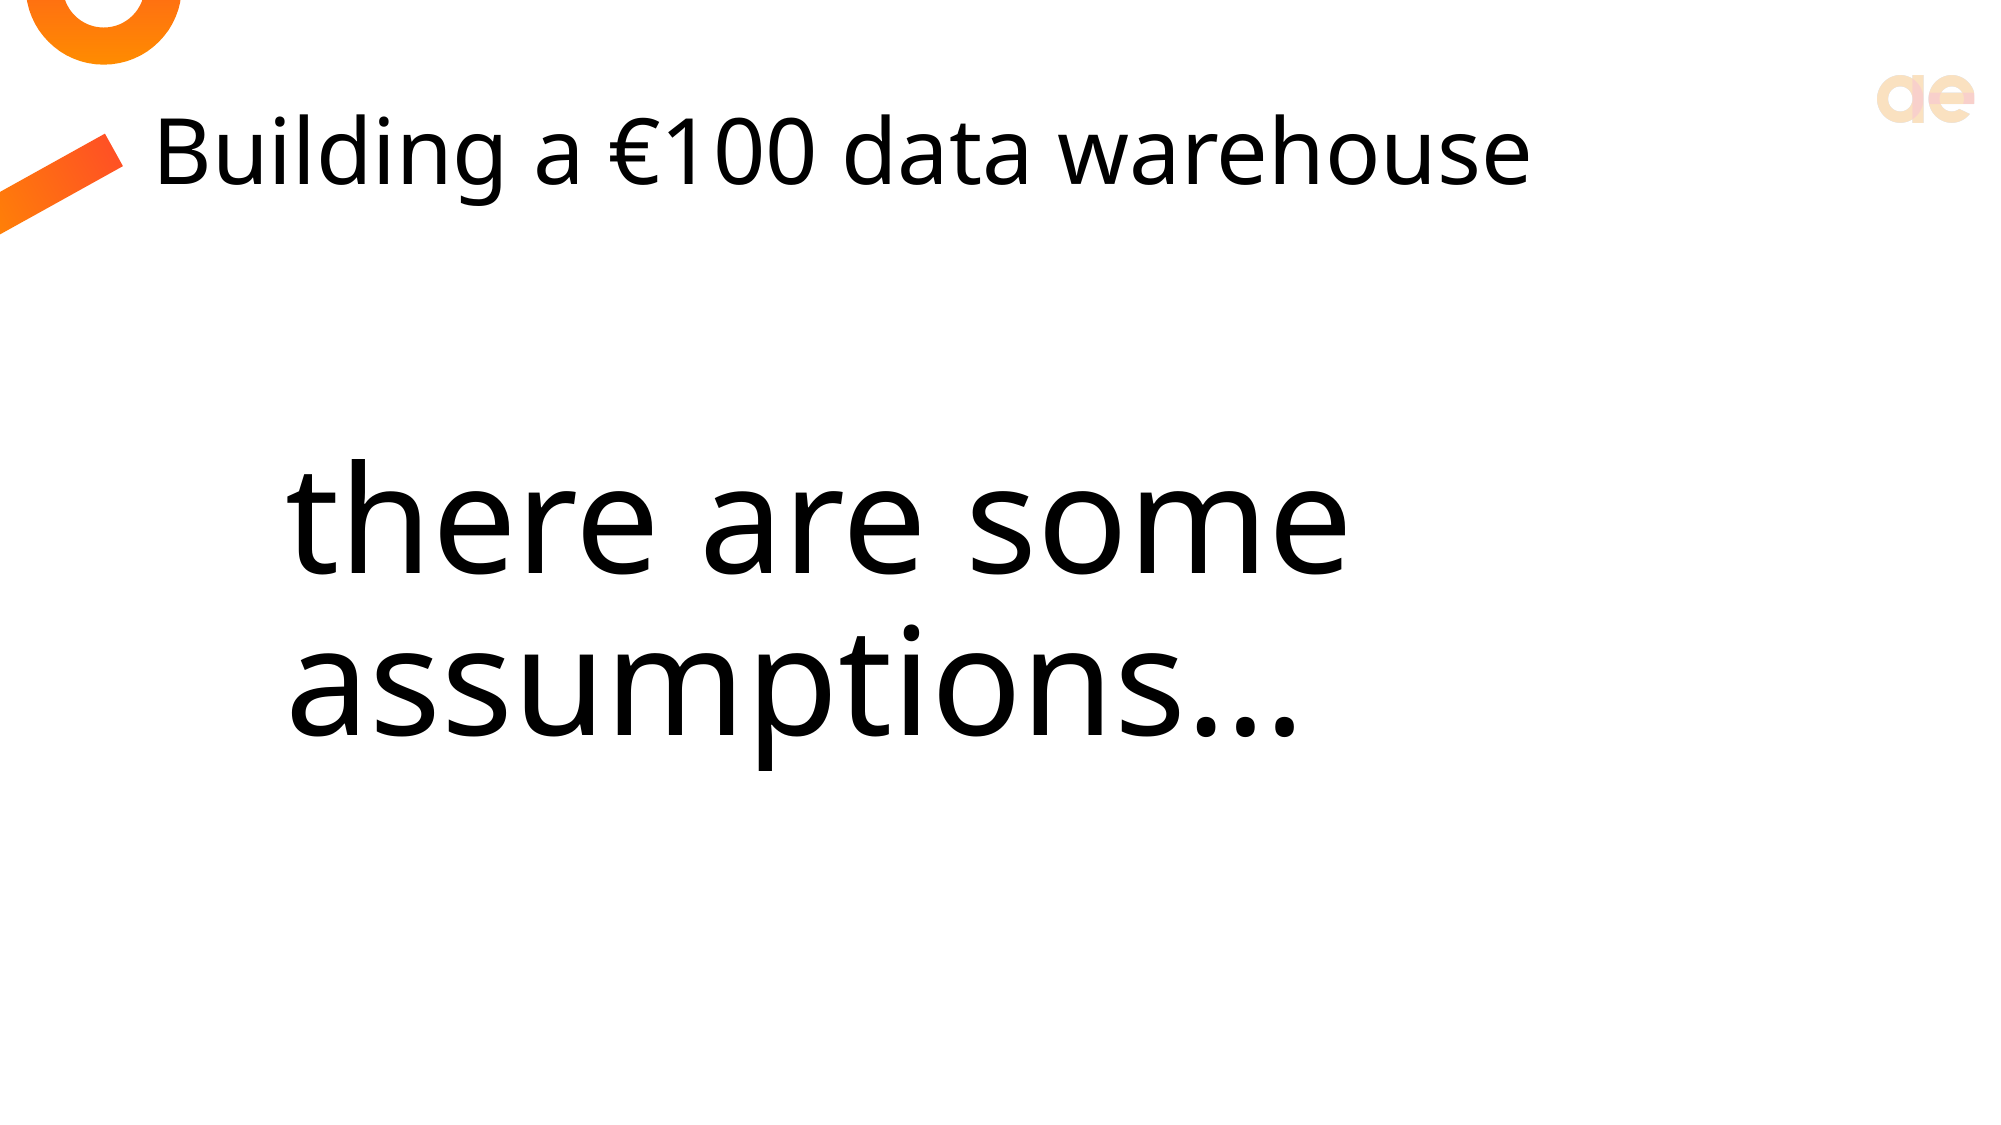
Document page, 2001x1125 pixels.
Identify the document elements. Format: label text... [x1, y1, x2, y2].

picture [1877, 75, 1975, 123]
title Building a €100 data warehouse [137, 79, 1863, 212]
list there are some assumptions… [270, 235, 1575, 922]
